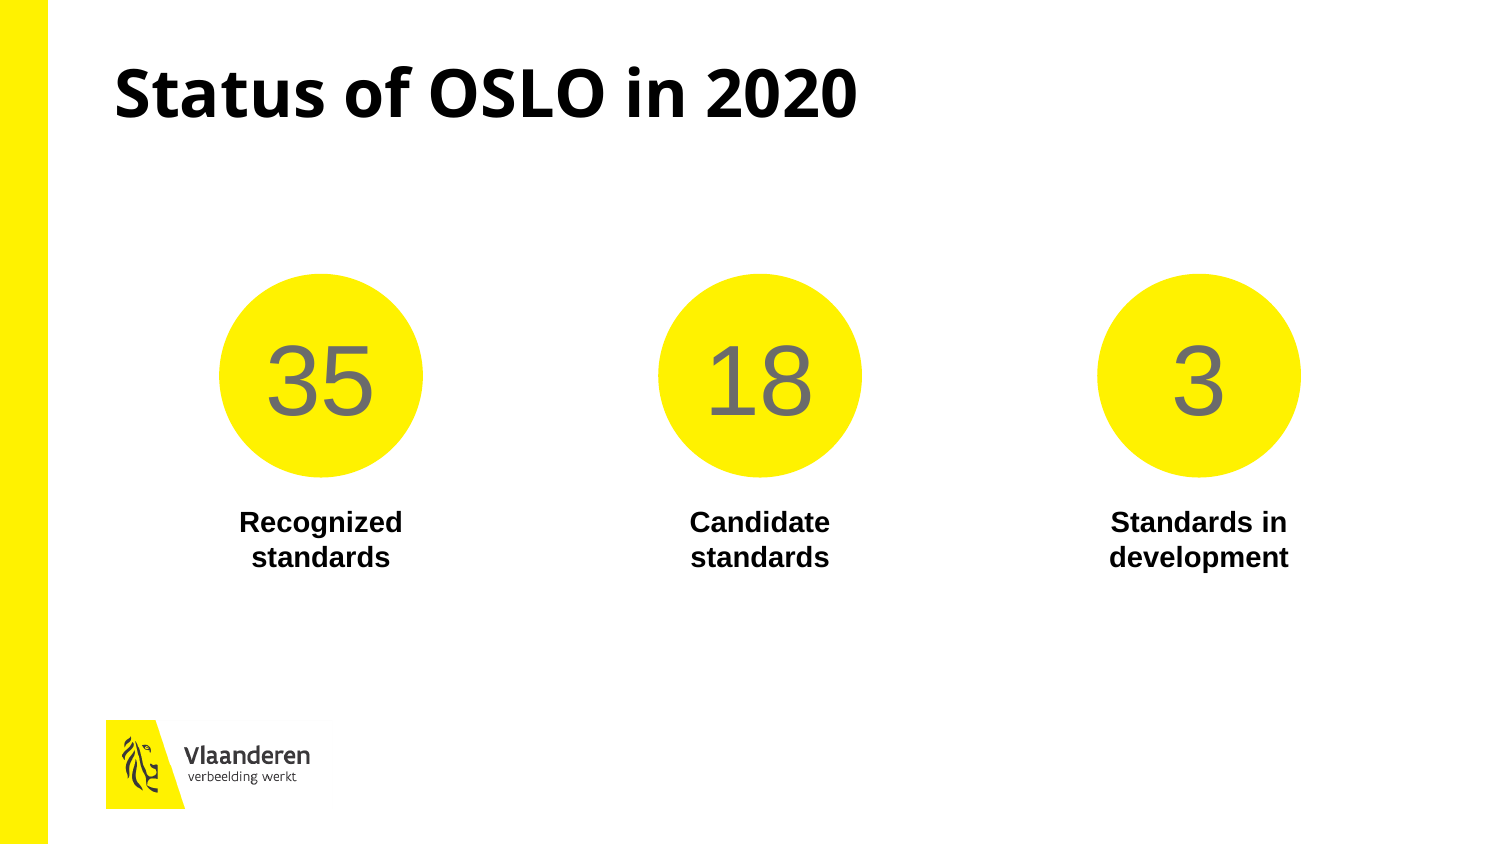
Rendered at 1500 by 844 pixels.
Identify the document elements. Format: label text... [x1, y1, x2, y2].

text_box 3 [1095, 271, 1304, 480]
text_box Candidate standards [638, 495, 882, 581]
text_box 18 [656, 271, 865, 480]
text_box Standards in development [1077, 495, 1321, 581]
text_box Recognized standards [199, 495, 443, 581]
text_box 35 [217, 271, 425, 480]
text_box Status of OSLO in 2020 [103, 44, 1397, 167]
picture [106, 720, 333, 809]
